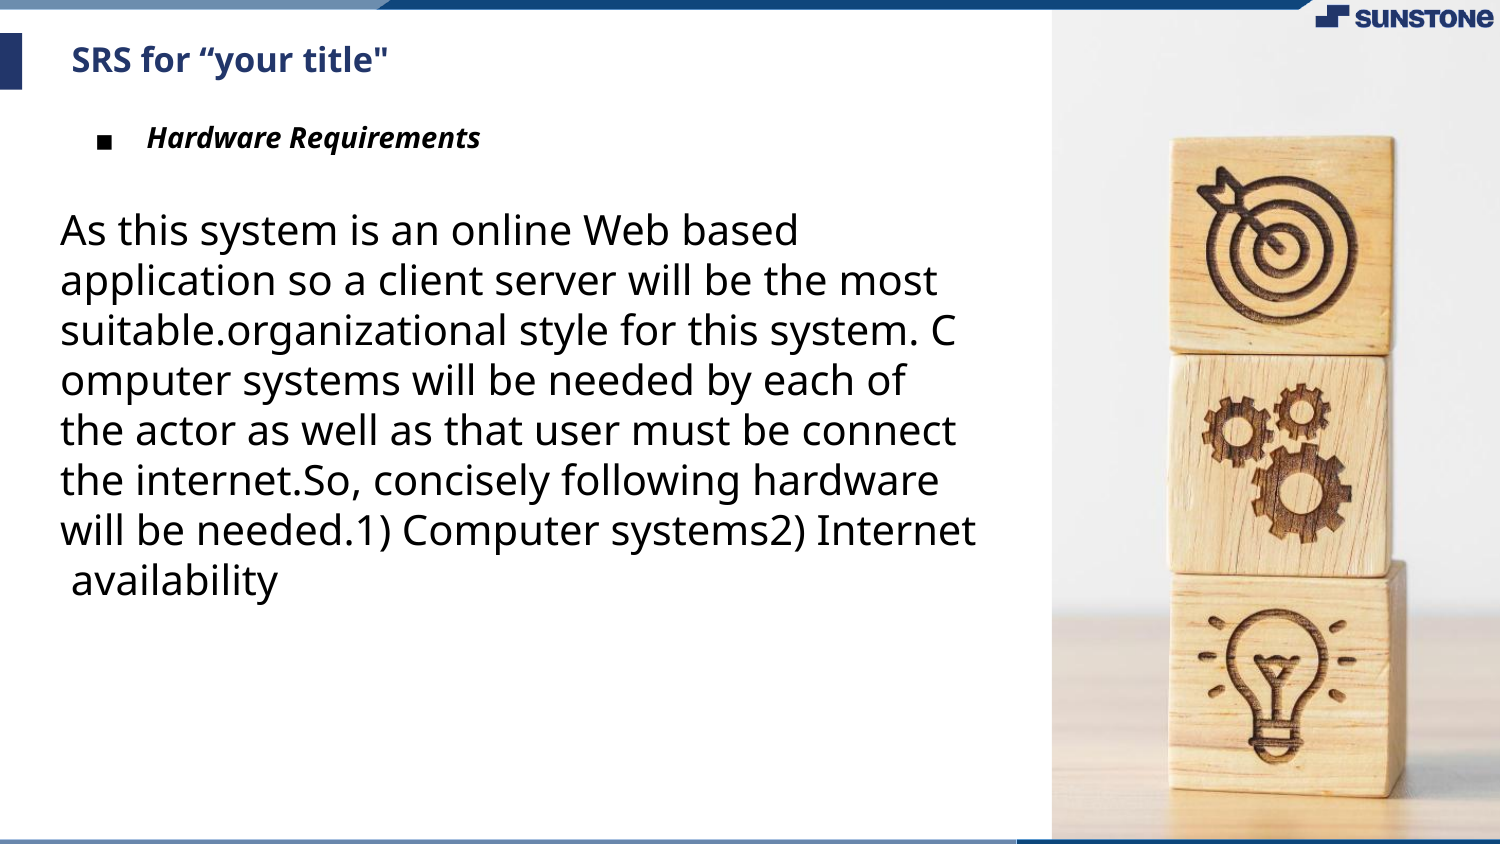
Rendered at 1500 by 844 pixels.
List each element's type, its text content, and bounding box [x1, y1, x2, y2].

picture [0, 0, 1500, 844]
list As this system is an online Web based application so a client server will be the most suitable.organizational style for this system. Computer systems will be needed by each of the actor as well as that user must be connect the internet.So, concisely following hardware will be needed.1) Computer systems2) Internet availability [22, 195, 996, 769]
title SRS for “your title" [56, 30, 1351, 87]
list Hardware Requirements [56, 110, 785, 167]
